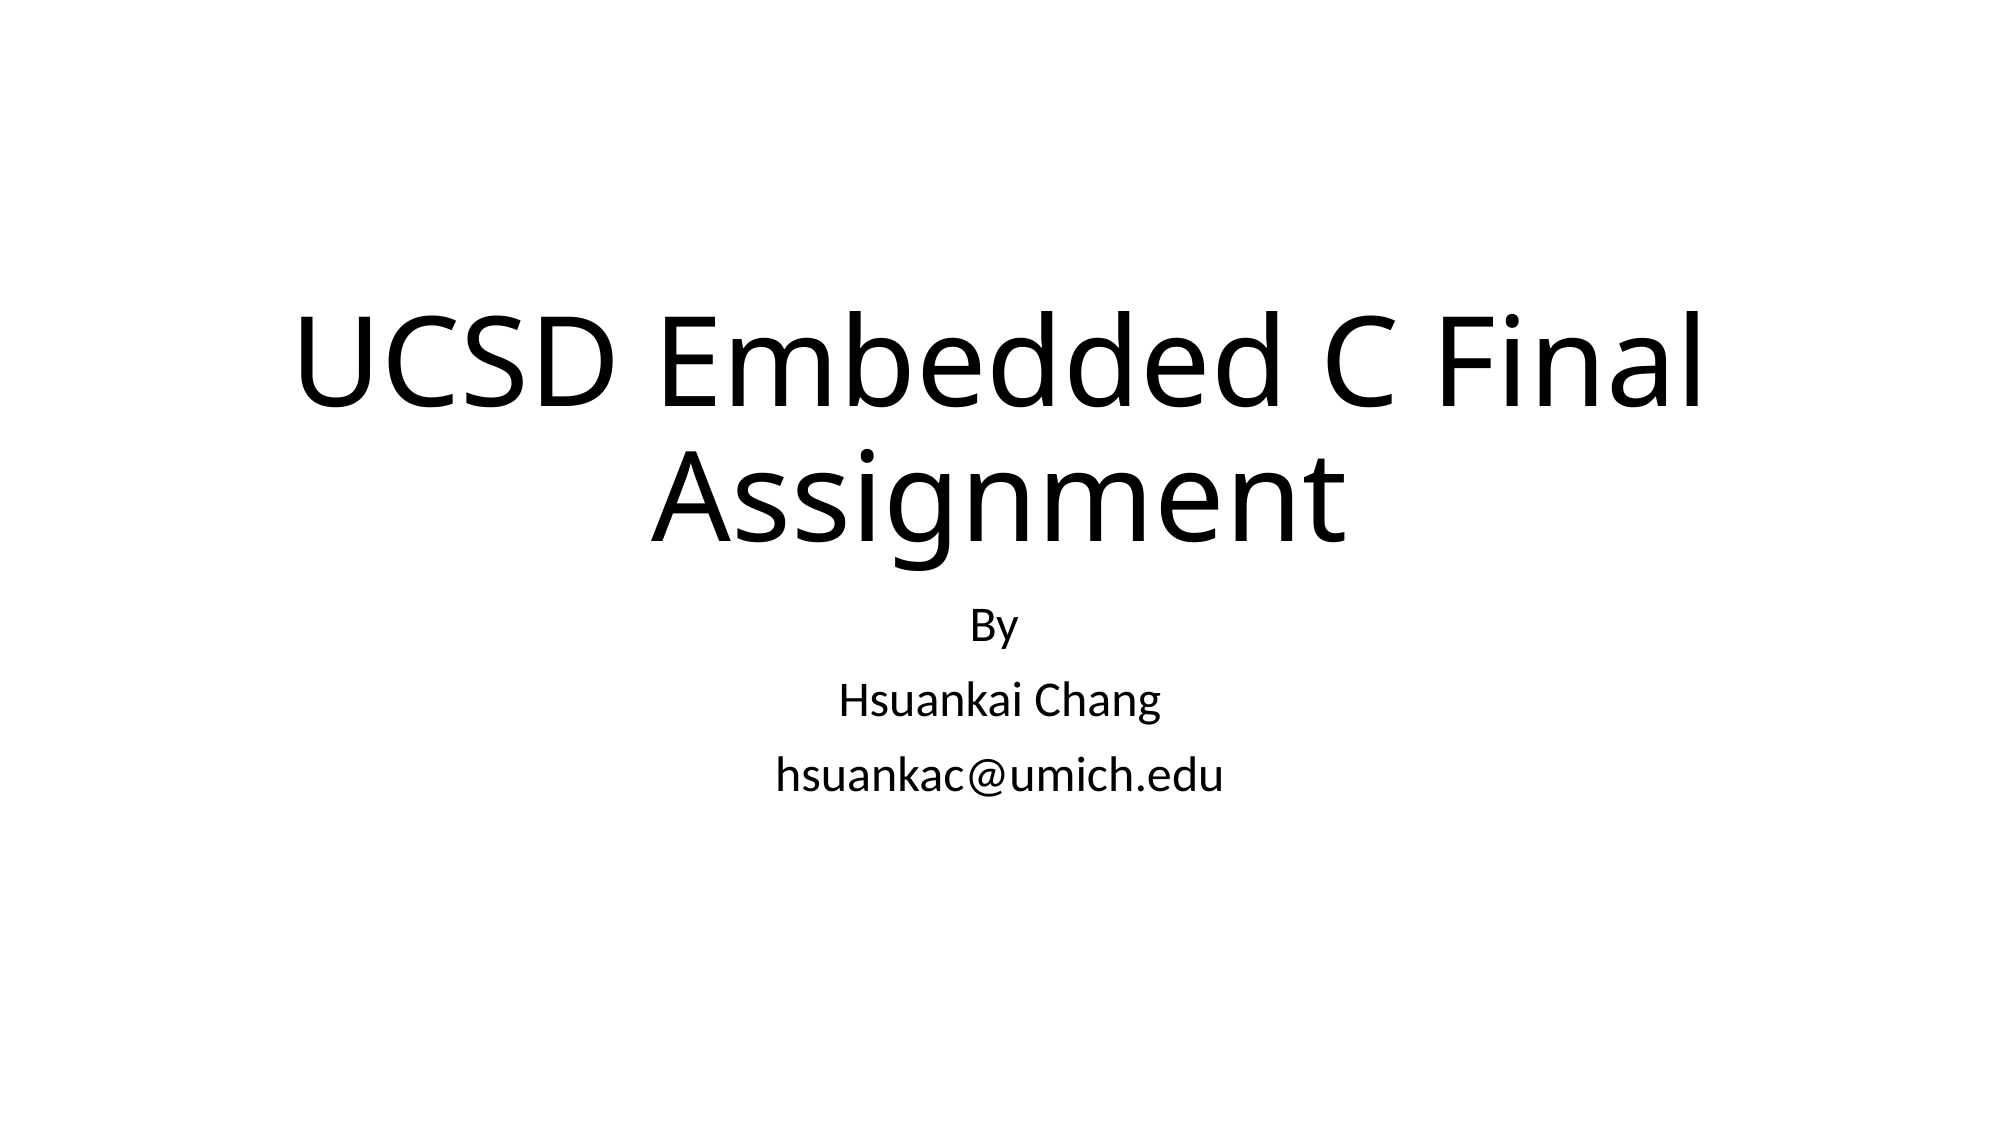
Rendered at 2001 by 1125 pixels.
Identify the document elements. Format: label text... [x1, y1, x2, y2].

subtitle By Hsuankai Chang hsuankac@umich.edu [249, 590, 1750, 863]
title UCSD Embedded C Final Assignment [249, 184, 1750, 576]
